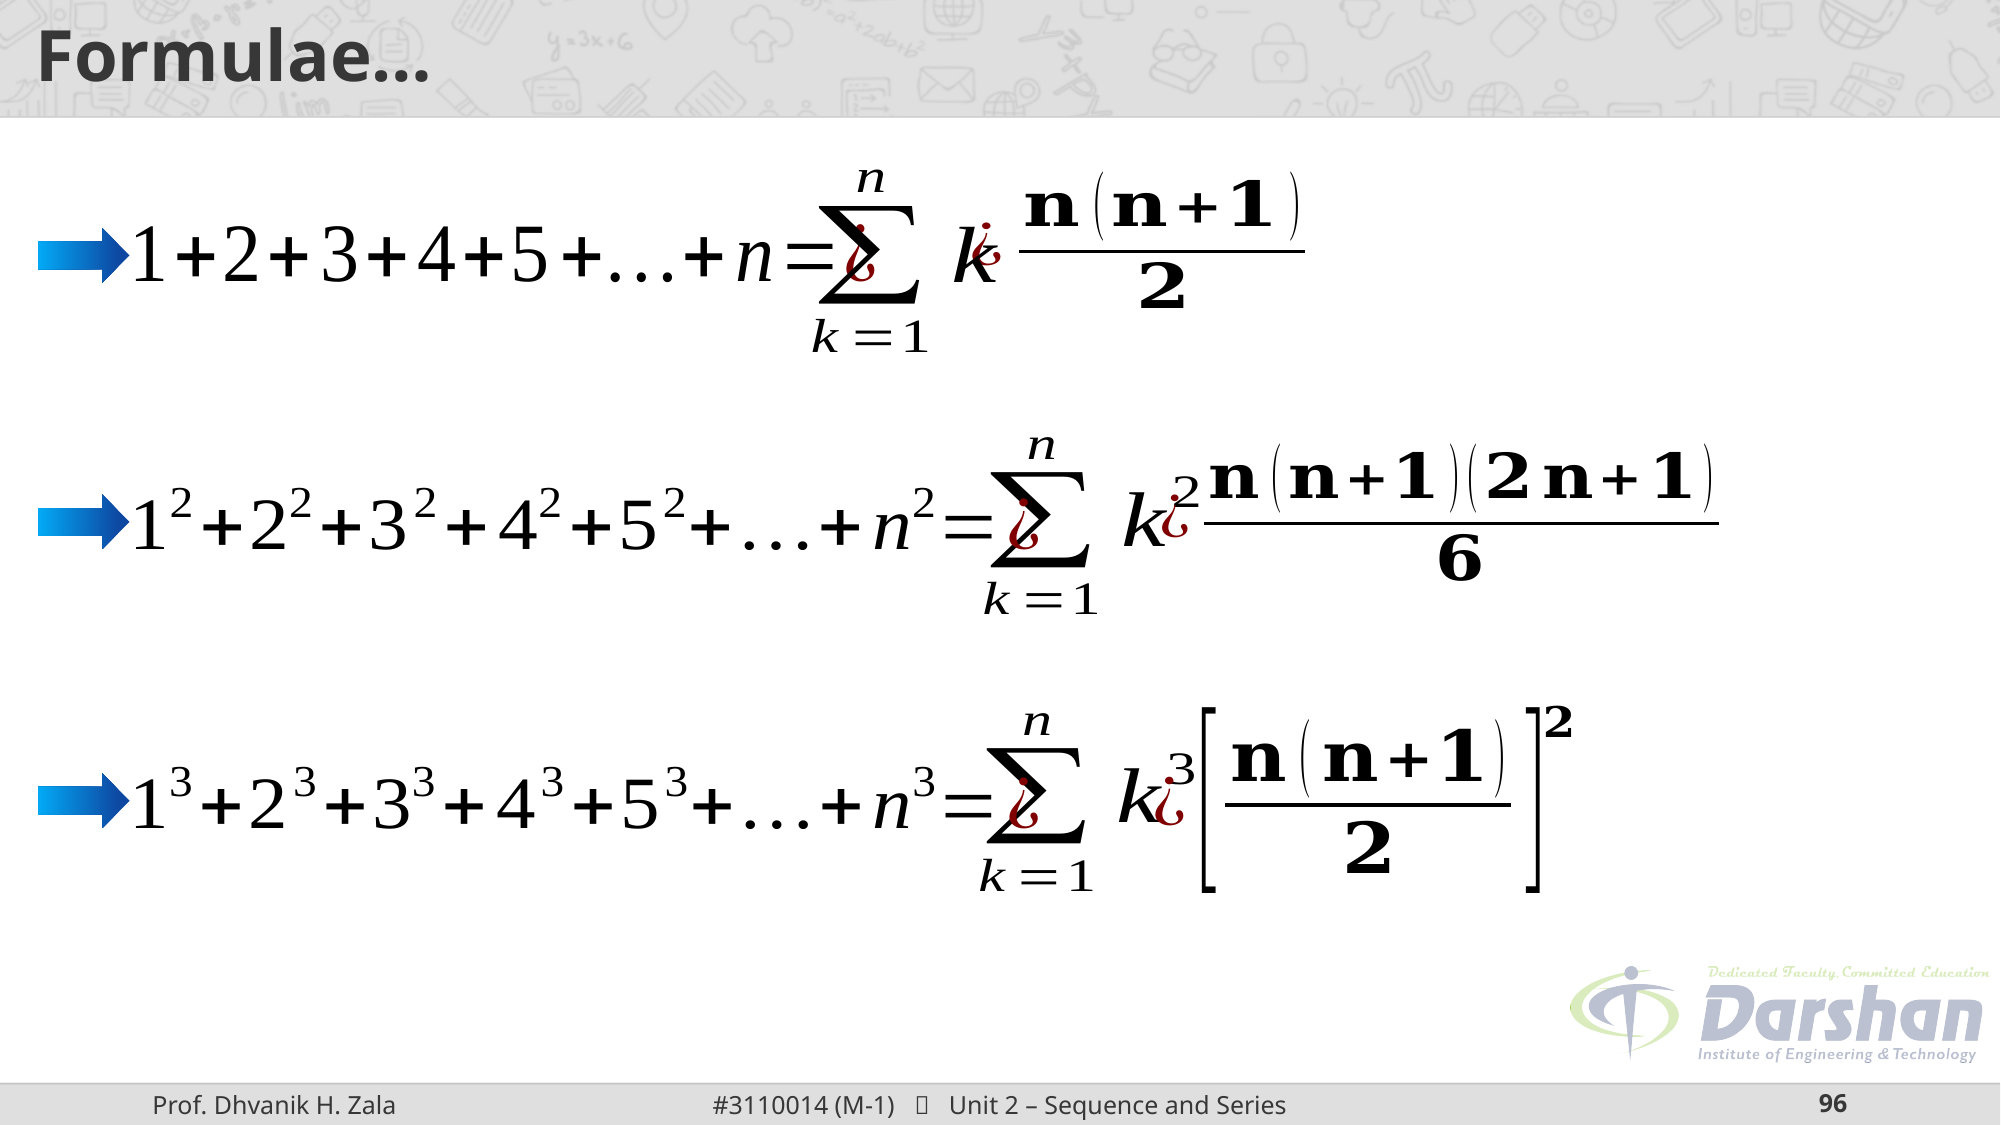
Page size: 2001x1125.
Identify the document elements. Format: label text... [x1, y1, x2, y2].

text_box Therefore, by limit comparison test both the series are convergent or divergent [1570, 966, 1990, 1063]
text_box [38, 494, 130, 550]
text_box [38, 227, 130, 283]
title Formulae… [0, 0, 2000, 117]
text_box [38, 773, 130, 829]
